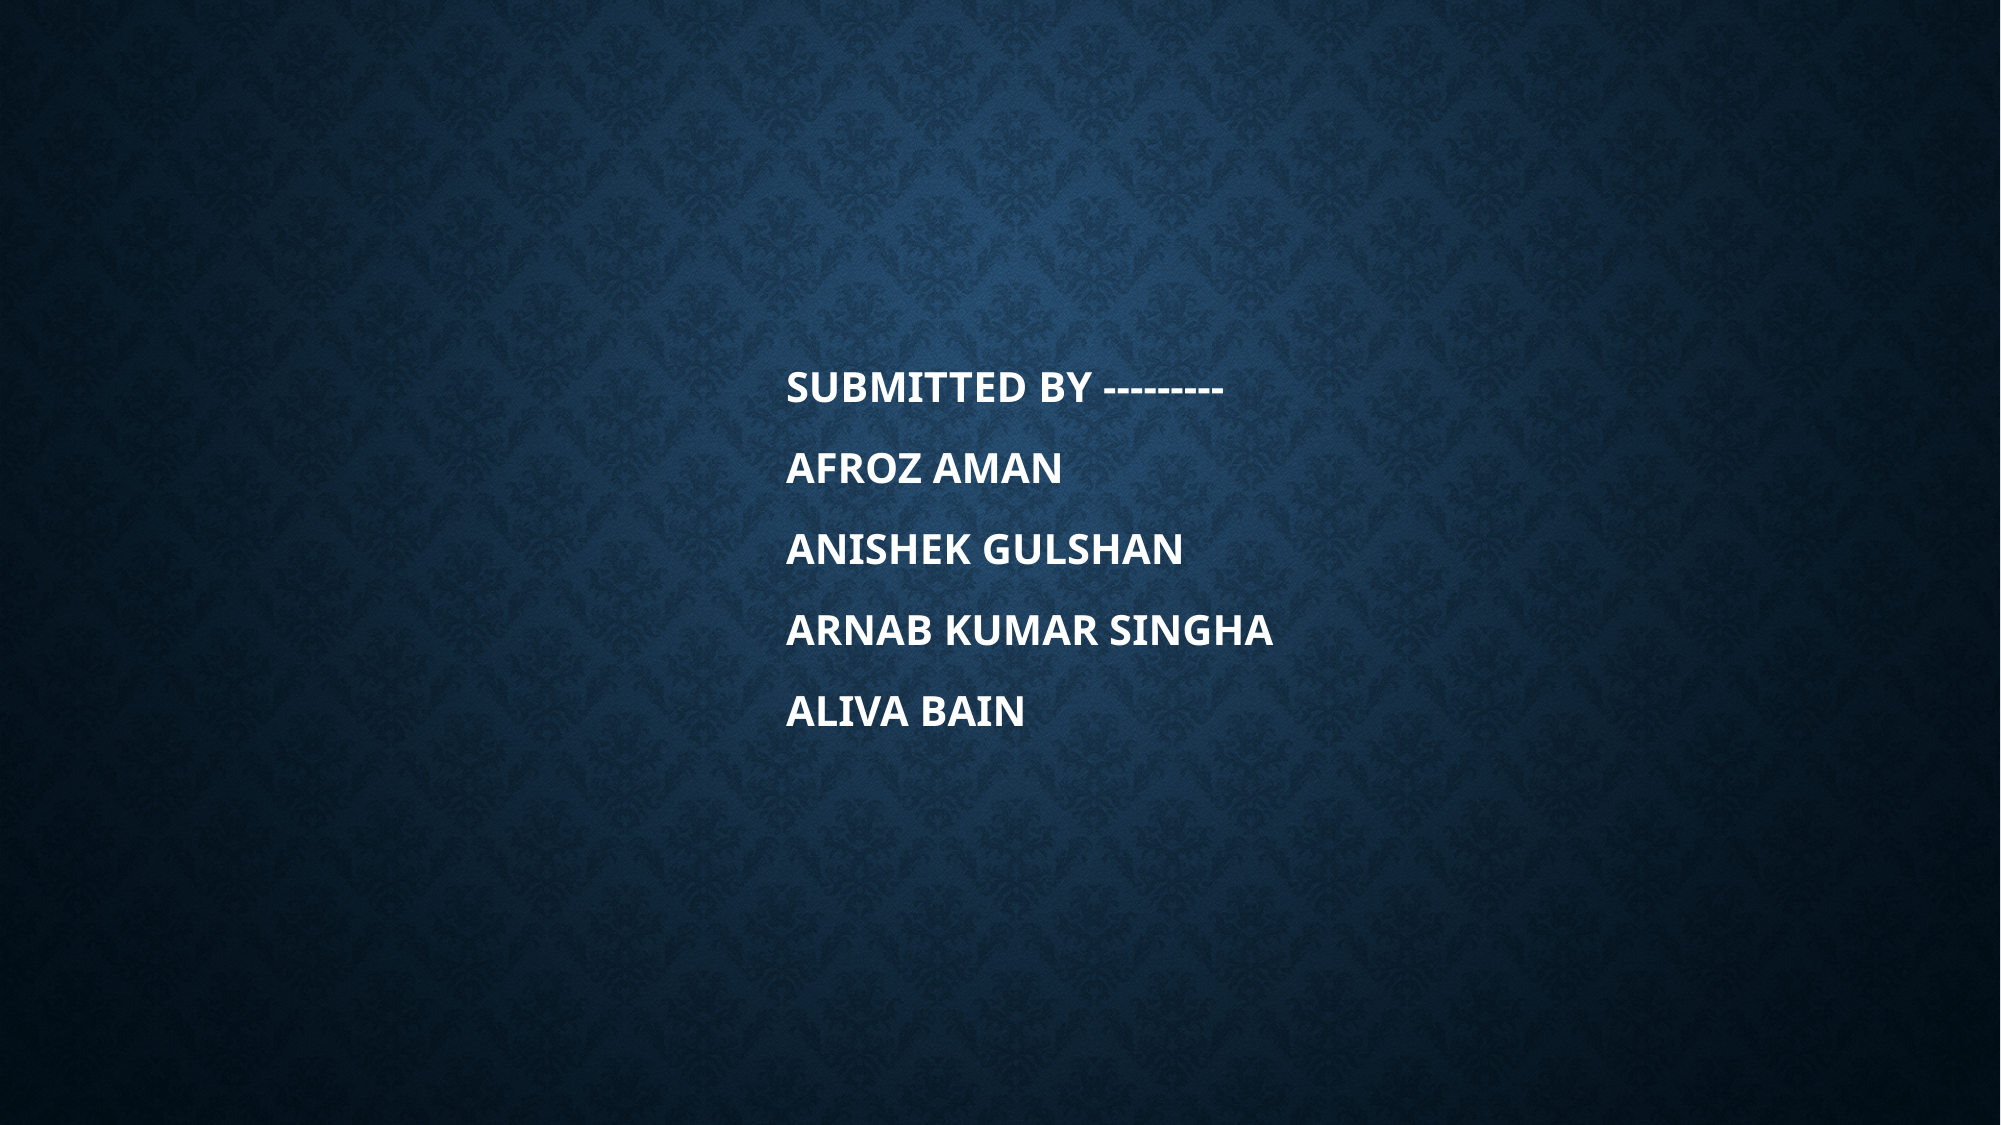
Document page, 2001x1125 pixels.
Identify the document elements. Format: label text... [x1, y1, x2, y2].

list SUBMITTED BY --------- AFROZ AMAN ANISHEK GULSHAN ARNAB KUMAR SINGHA ALIVA BAIN [771, 343, 1849, 950]
